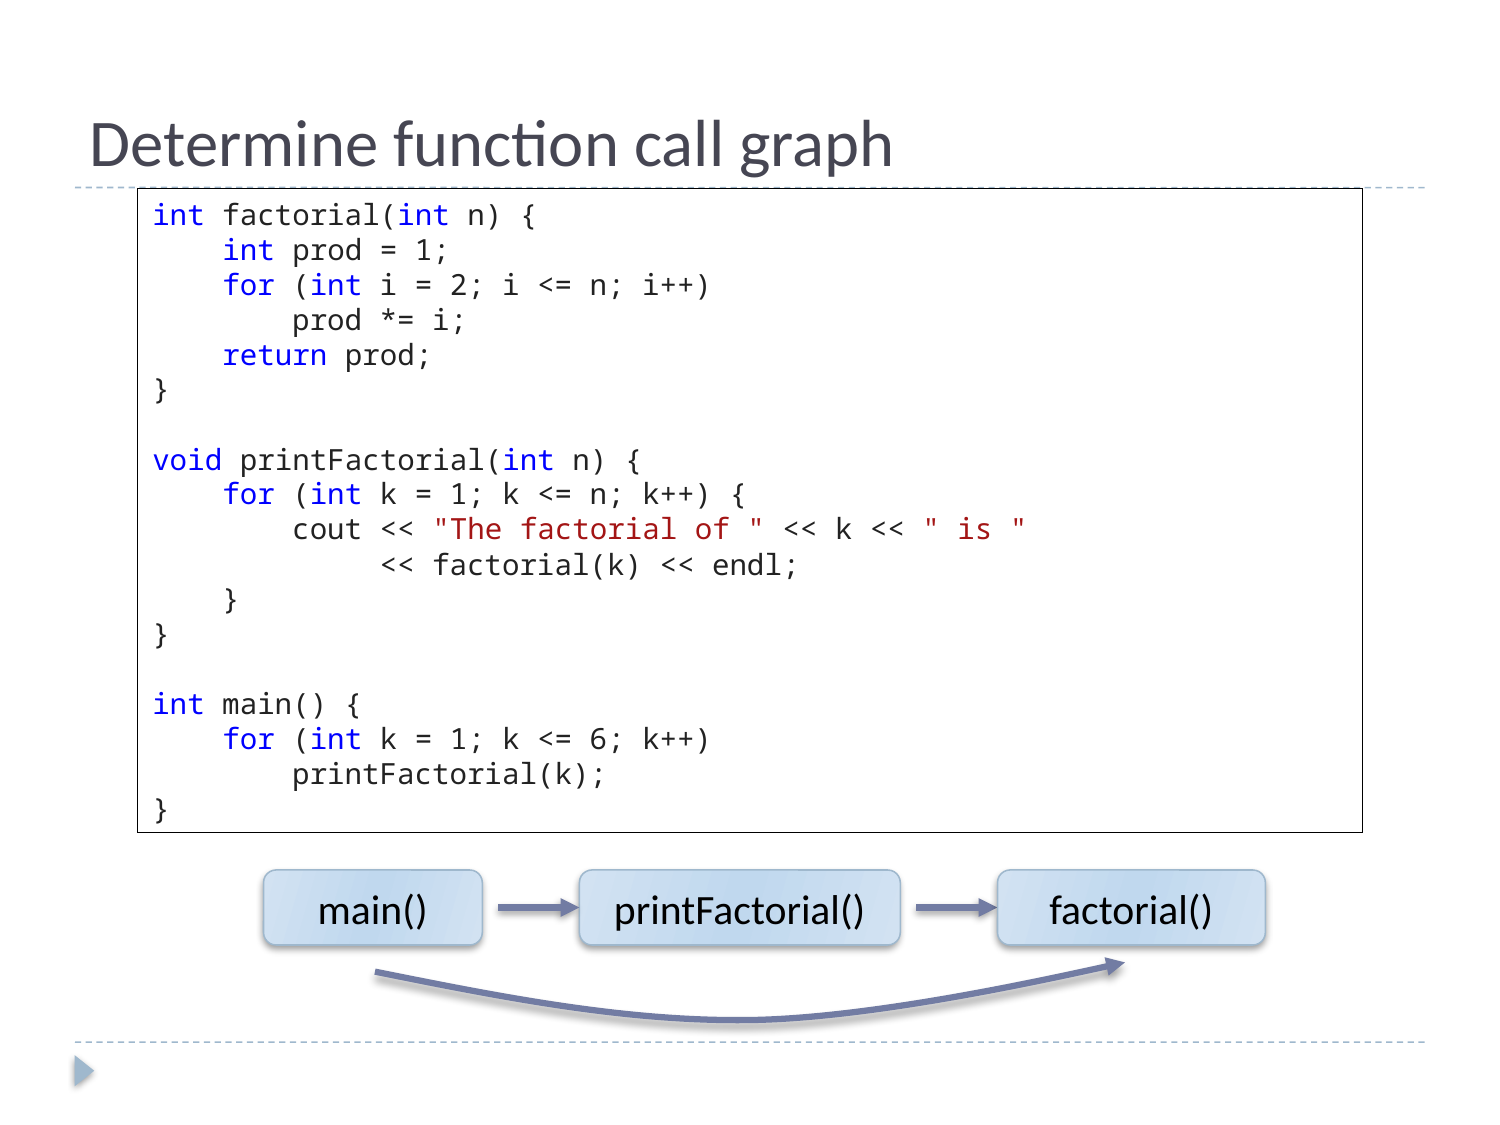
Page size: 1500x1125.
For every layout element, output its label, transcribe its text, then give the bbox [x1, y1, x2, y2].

text_box [374, 958, 1125, 1021]
text_box factorial() [996, 869, 1267, 946]
text_box printFactorial() [578, 869, 902, 946]
title Determine function call graph [75, 24, 1425, 188]
text_box int factorial(int n) { int prod = 1; for (int i = 2; i <= n; i++) prod *= i; return prod; } void printFactorial(int n) { for (int k = 1; k <= n; k++) { cout << "The factorial of " << k << " is " << factorial(k) << endl; } } int main() { for (int k = 1; k <= 6; k++) printFactorial(k); } [137, 188, 1363, 833]
text_box main() [262, 869, 484, 946]
